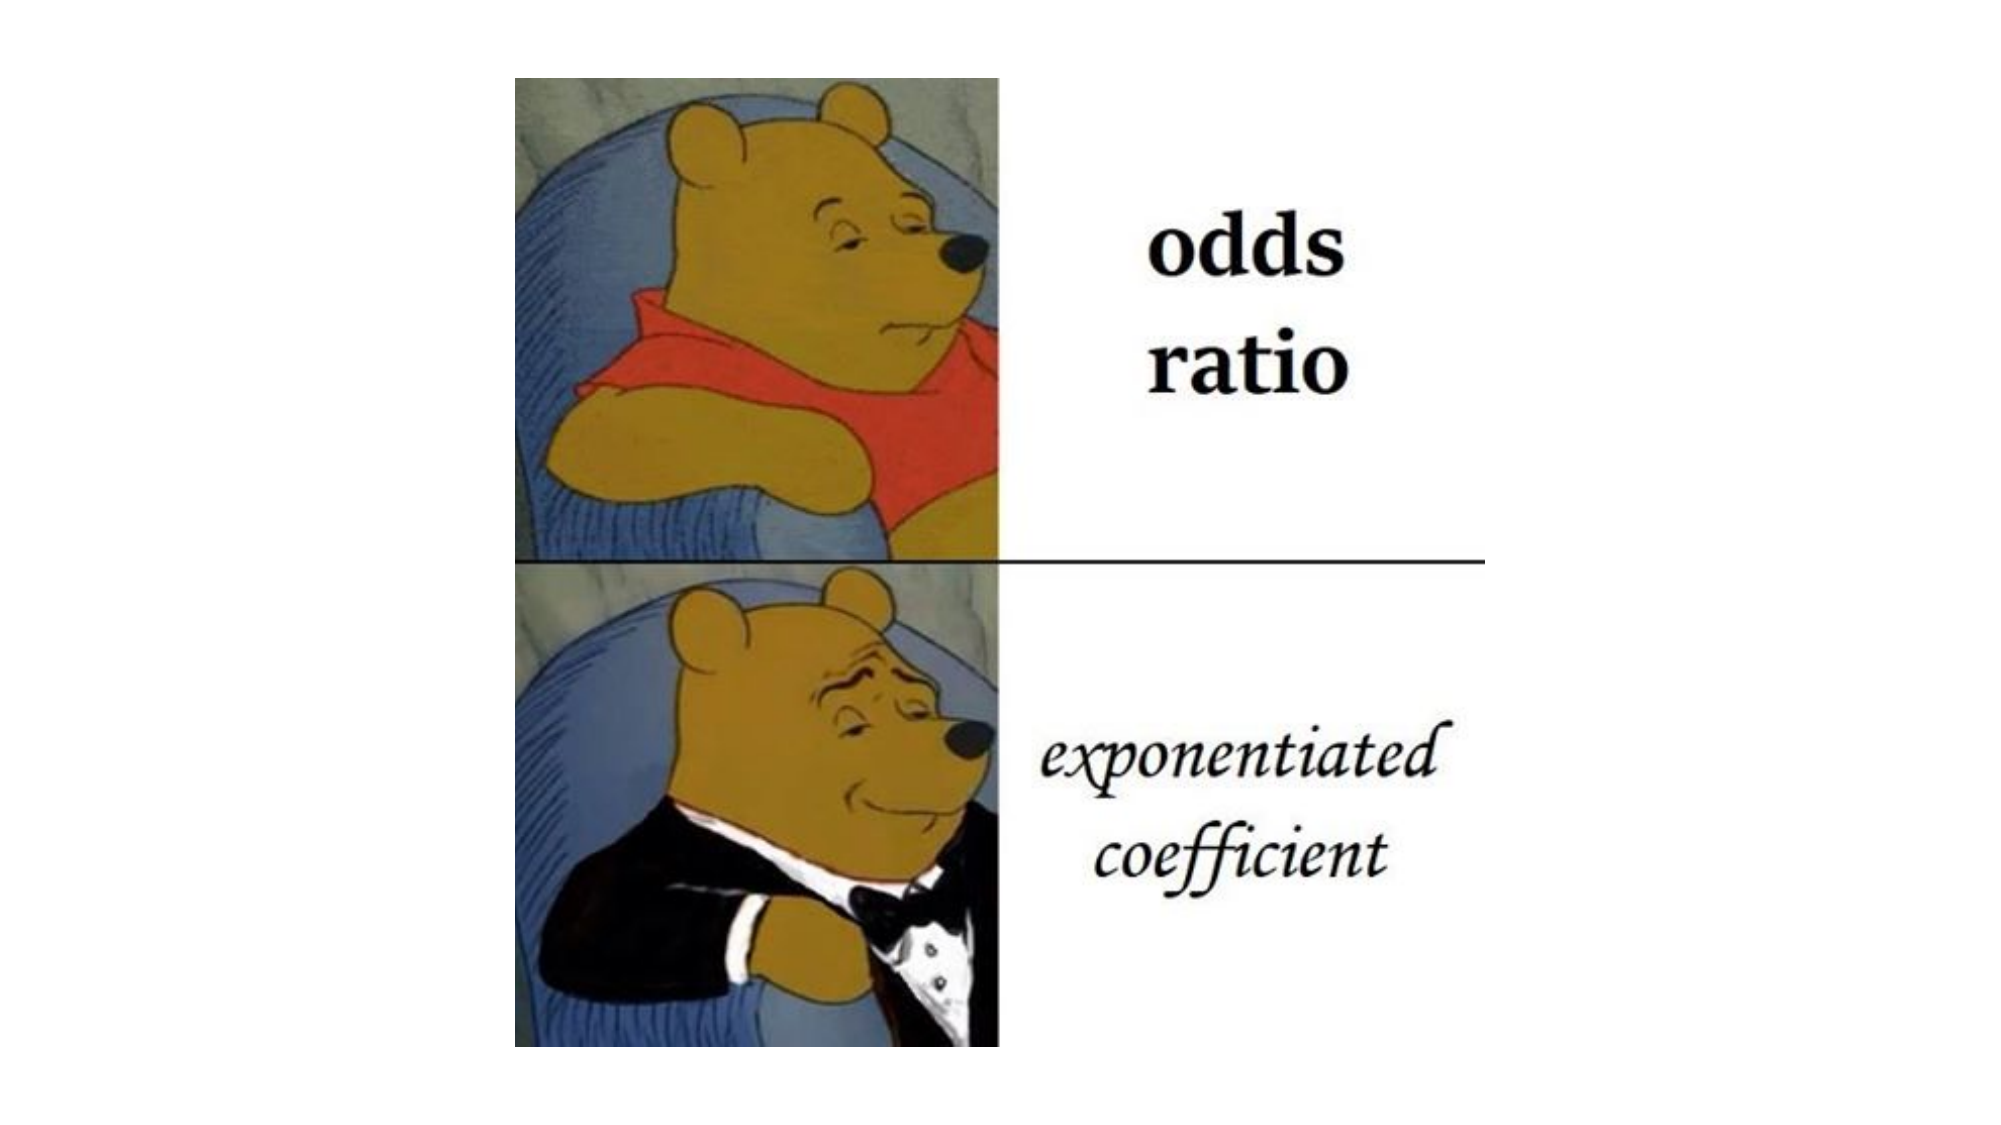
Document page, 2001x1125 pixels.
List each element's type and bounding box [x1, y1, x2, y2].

list [515, 78, 1485, 1047]
